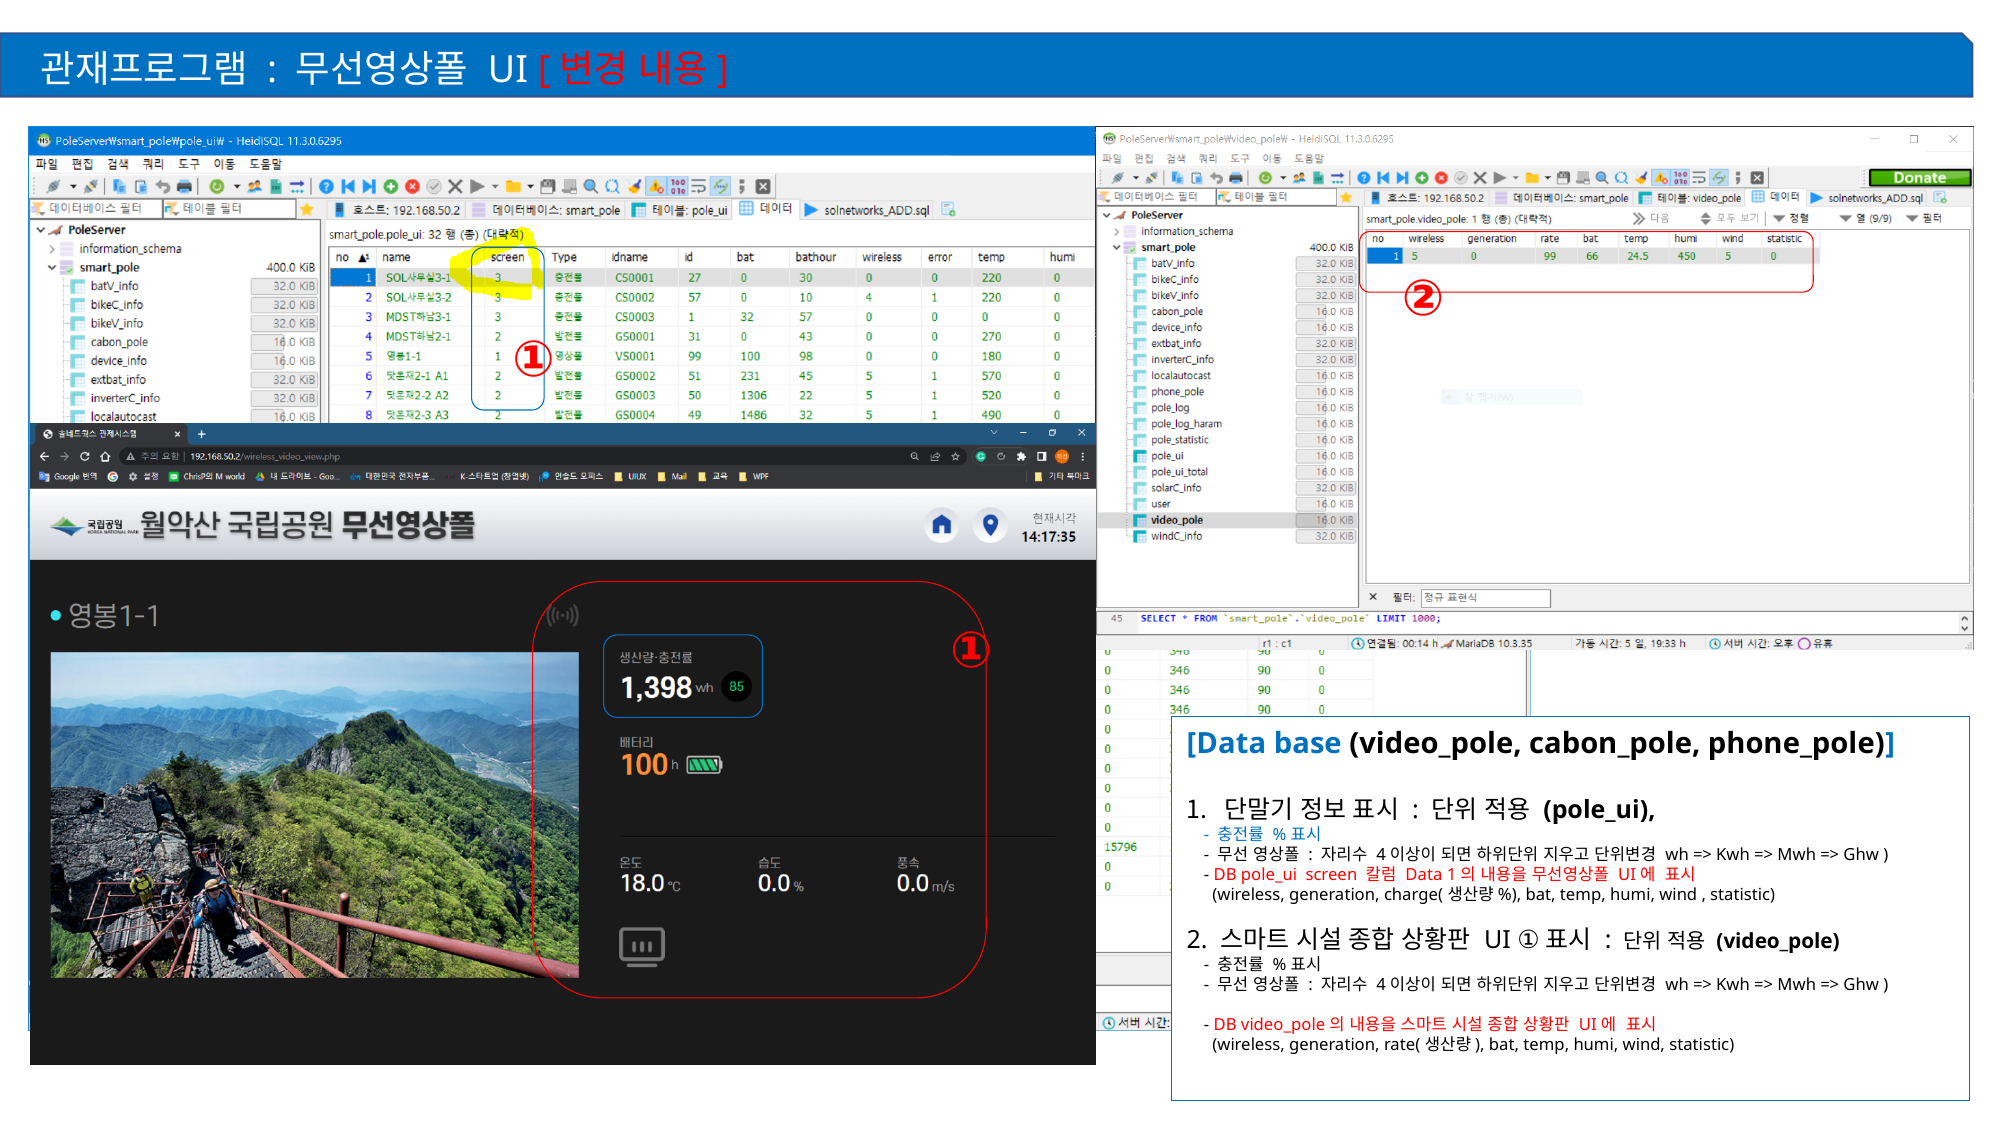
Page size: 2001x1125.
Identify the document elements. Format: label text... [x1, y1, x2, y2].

text_box 관재프로그램 : 무선영상폴 UI [변경 내용] [0, 32, 1974, 98]
picture [28, 126, 1974, 1065]
text_box [Data base (video_pole, cabon_pole, phone_pole)] 단말기 정보 표시 : 단위 적용 (pole_ui), - 충전률 %표시 - 무선 영상폴 : 자리수 4이상이 되면 하위단위 지우고 단위변경 wh => Kwh => Mwh => Ghw ) - DB pole_ui screen 칼럼 Data 1의 내용을 무선영상폴 UI에 표시 (wireless, generation, charge(생산량%), bat, temp, humi, wind , statistic) 2. 스마트 시설 종합 상황판 UI ①표시 : 단위 적용 (video_pole) - 충전률 %표시 - 무선 영상폴 : 자리수 4이상이 되면 하위단위 지우고 단위변경 wh => Kwh => Mwh => Ghw ) - DB video_pole의 내용을 스마트 시설 종합 상황판 UI에 표시 (wireless, generation, rate(생산량), bat, temp, humi, wind, statistic) [1171, 716, 1970, 1101]
